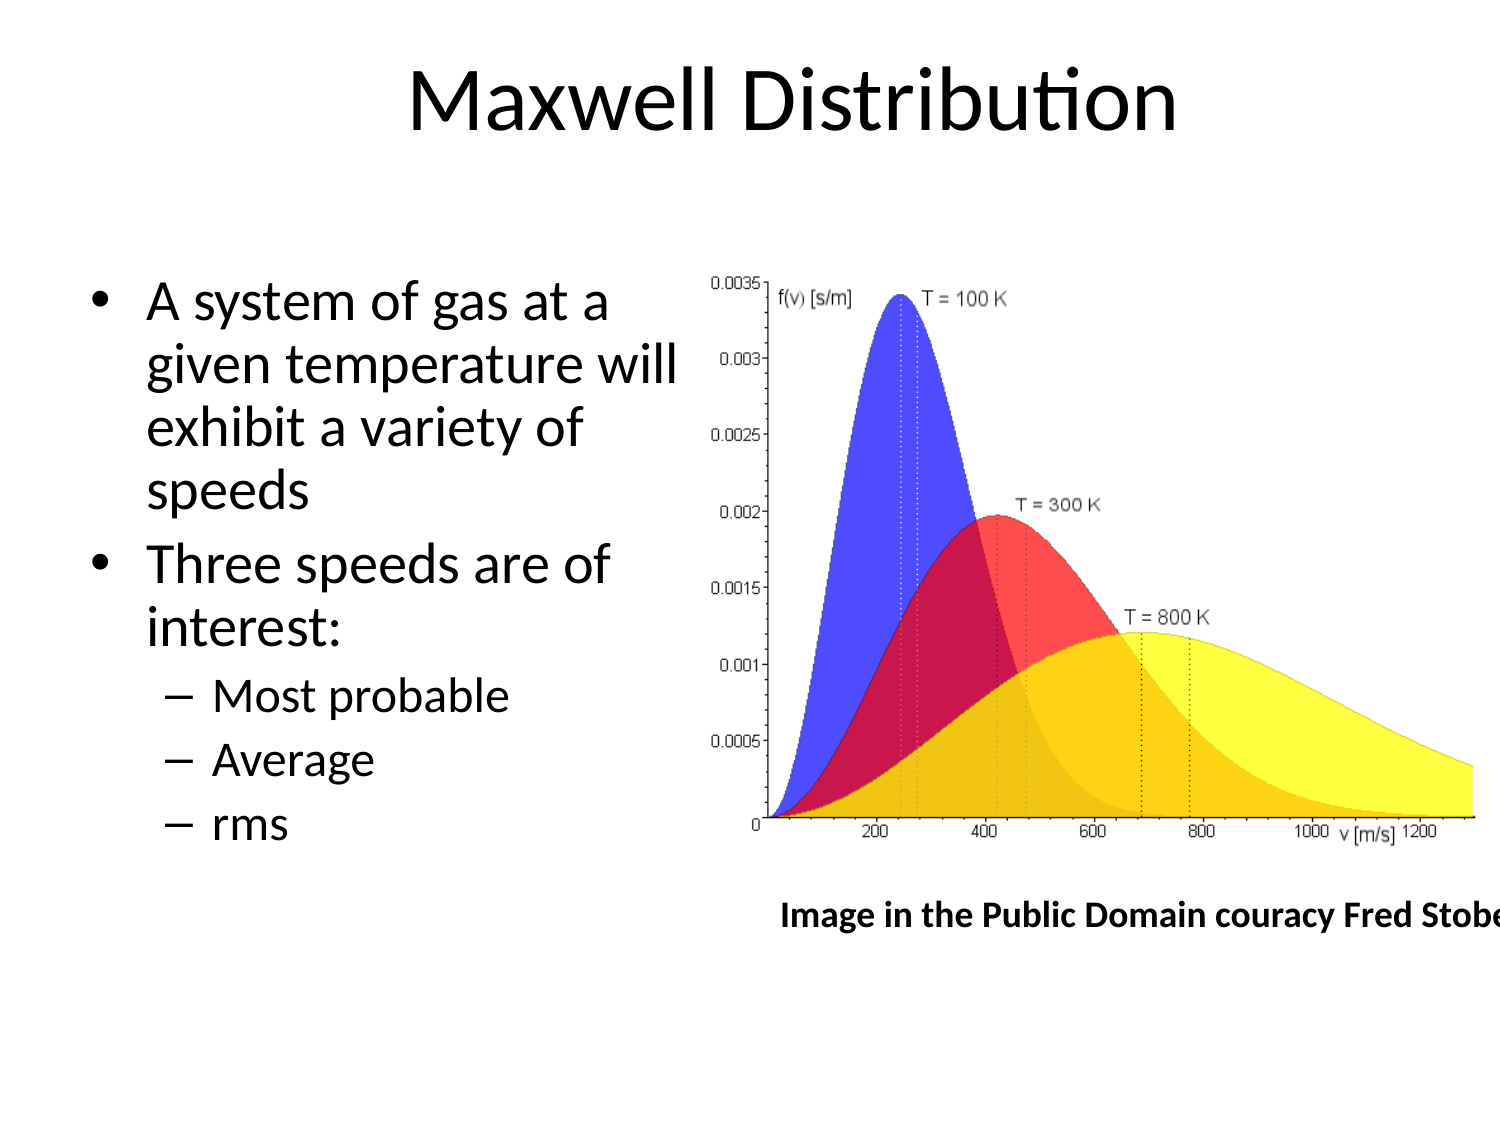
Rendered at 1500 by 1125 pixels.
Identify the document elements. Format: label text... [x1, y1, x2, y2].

picture [699, 274, 1483, 851]
title Maxwell Distribution [262, 0, 1325, 188]
list A system of gas at a given temperature will exhibit a variety of speeds Three speeds are of interest: Most probable Average rms [75, 262, 737, 1005]
text_box Image in the Public Domain couracy Fred Stober [765, 882, 1500, 942]
